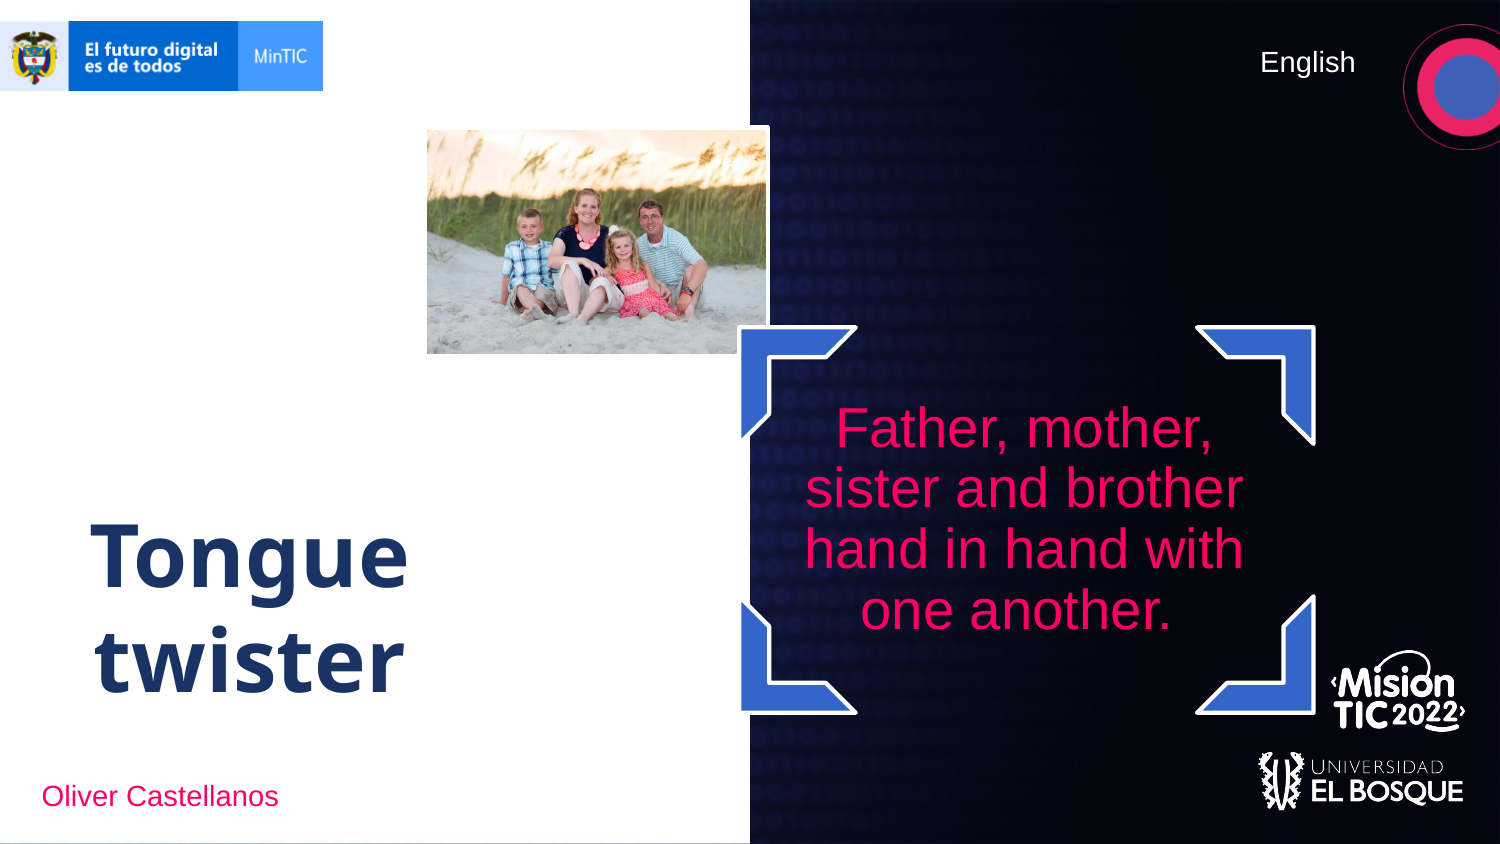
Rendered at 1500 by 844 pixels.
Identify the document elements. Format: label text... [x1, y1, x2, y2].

picture [0, 21, 323, 91]
title Tongue twister [3, 481, 419, 726]
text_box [424, 104, 1314, 736]
picture [750, 0, 1500, 844]
